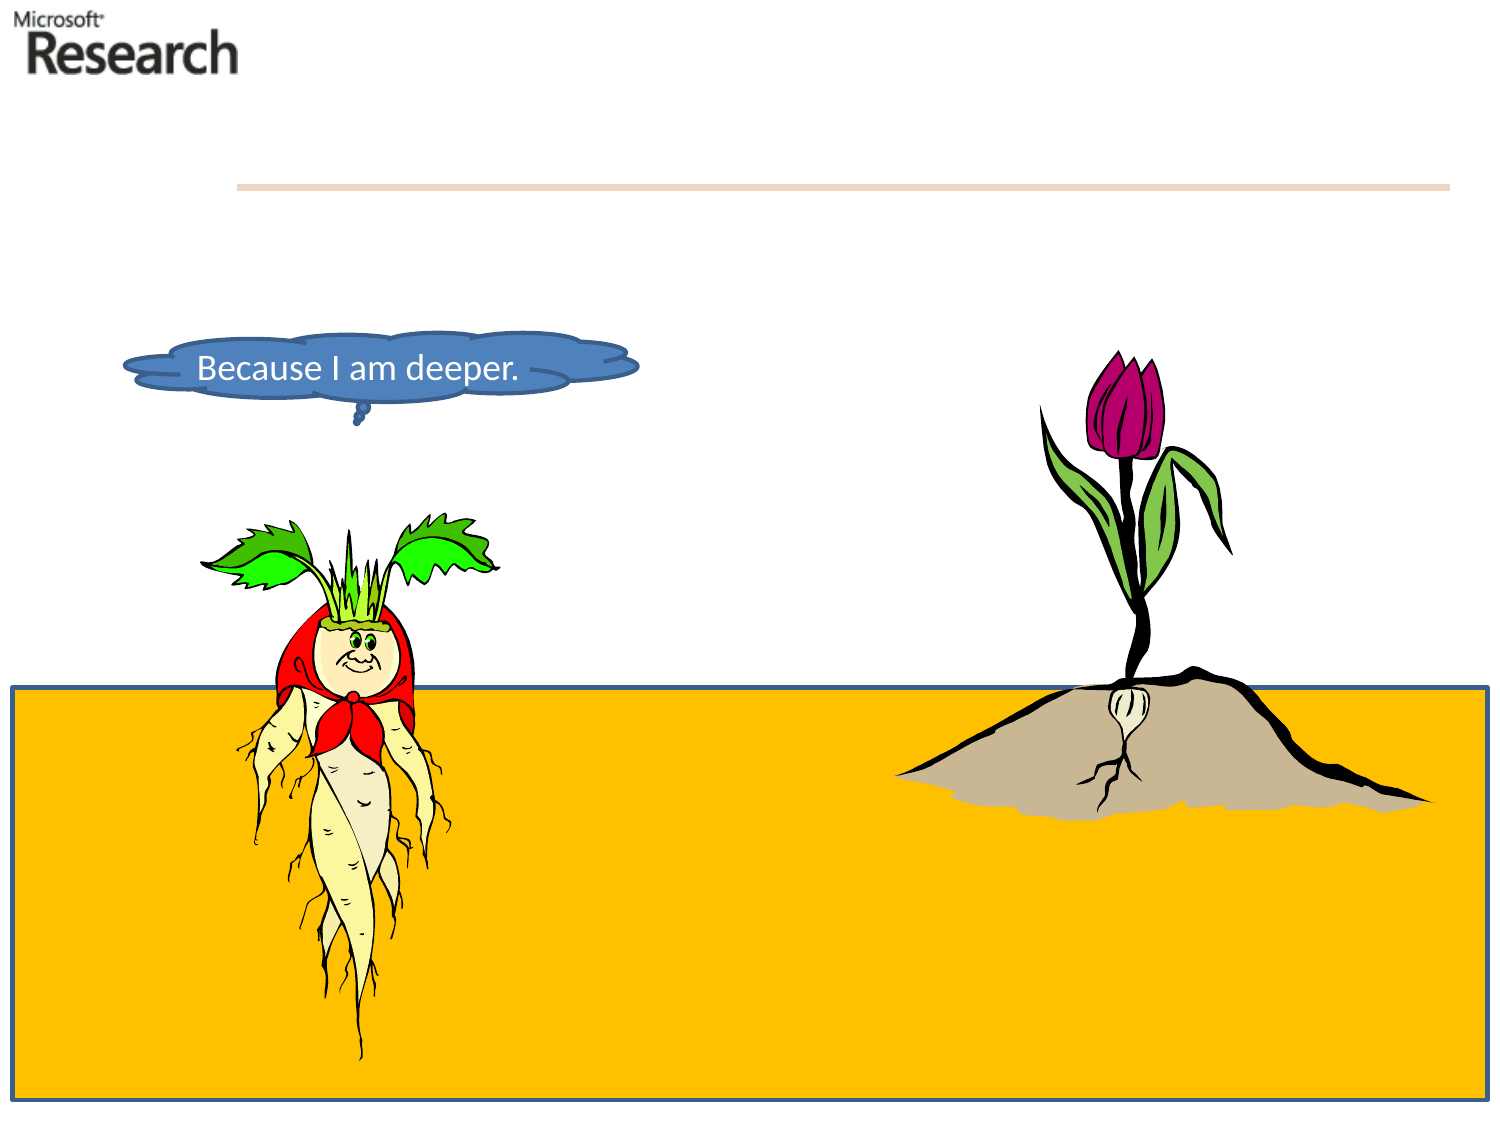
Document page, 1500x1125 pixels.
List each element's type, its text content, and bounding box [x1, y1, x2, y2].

picture [199, 512, 504, 1061]
picture [887, 349, 1442, 824]
text_box [10, 685, 1490, 1102]
text_box Because I am deeper. [122, 330, 640, 427]
picture [14, 10, 238, 75]
